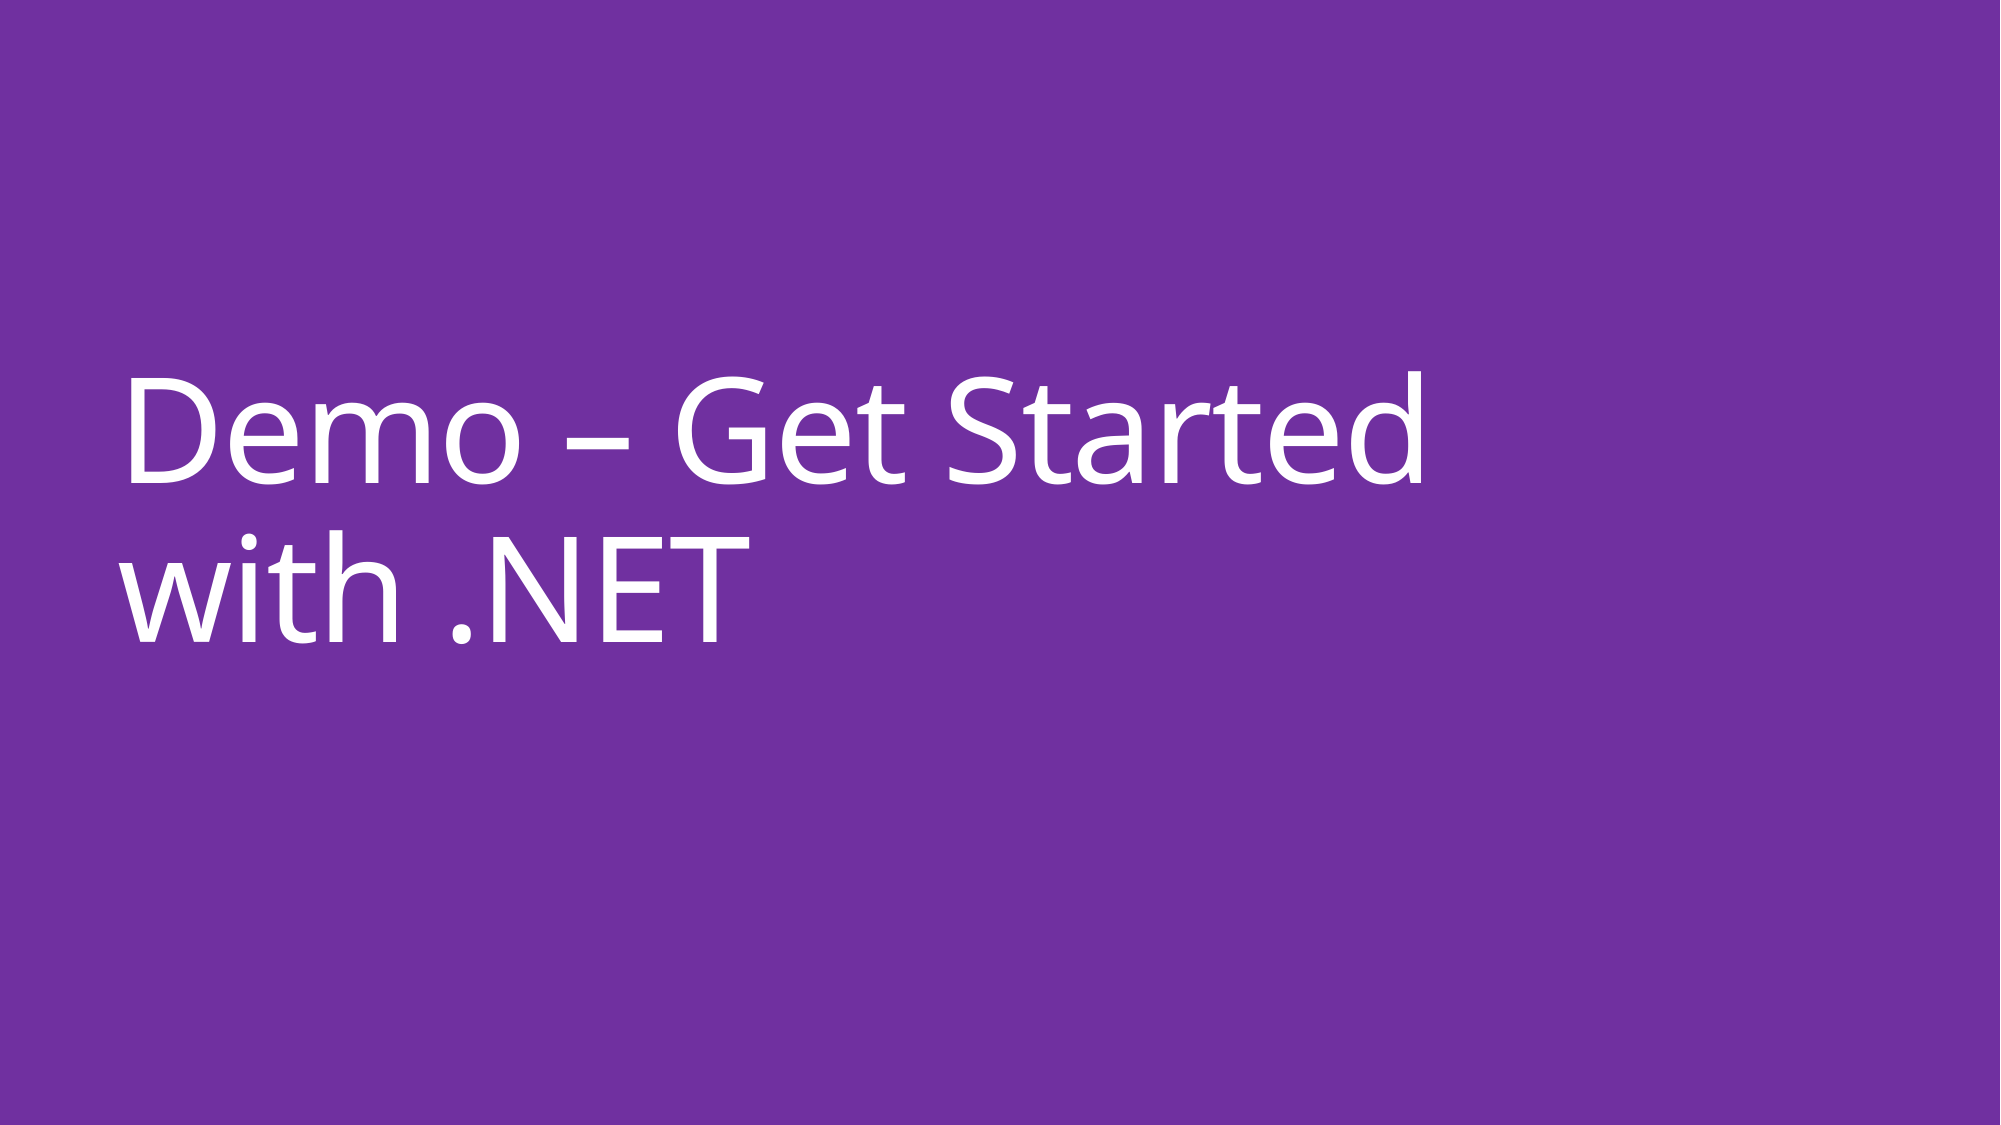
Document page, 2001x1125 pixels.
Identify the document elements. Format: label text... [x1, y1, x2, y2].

title Demo – Get Started with .NET [93, 341, 1956, 532]
